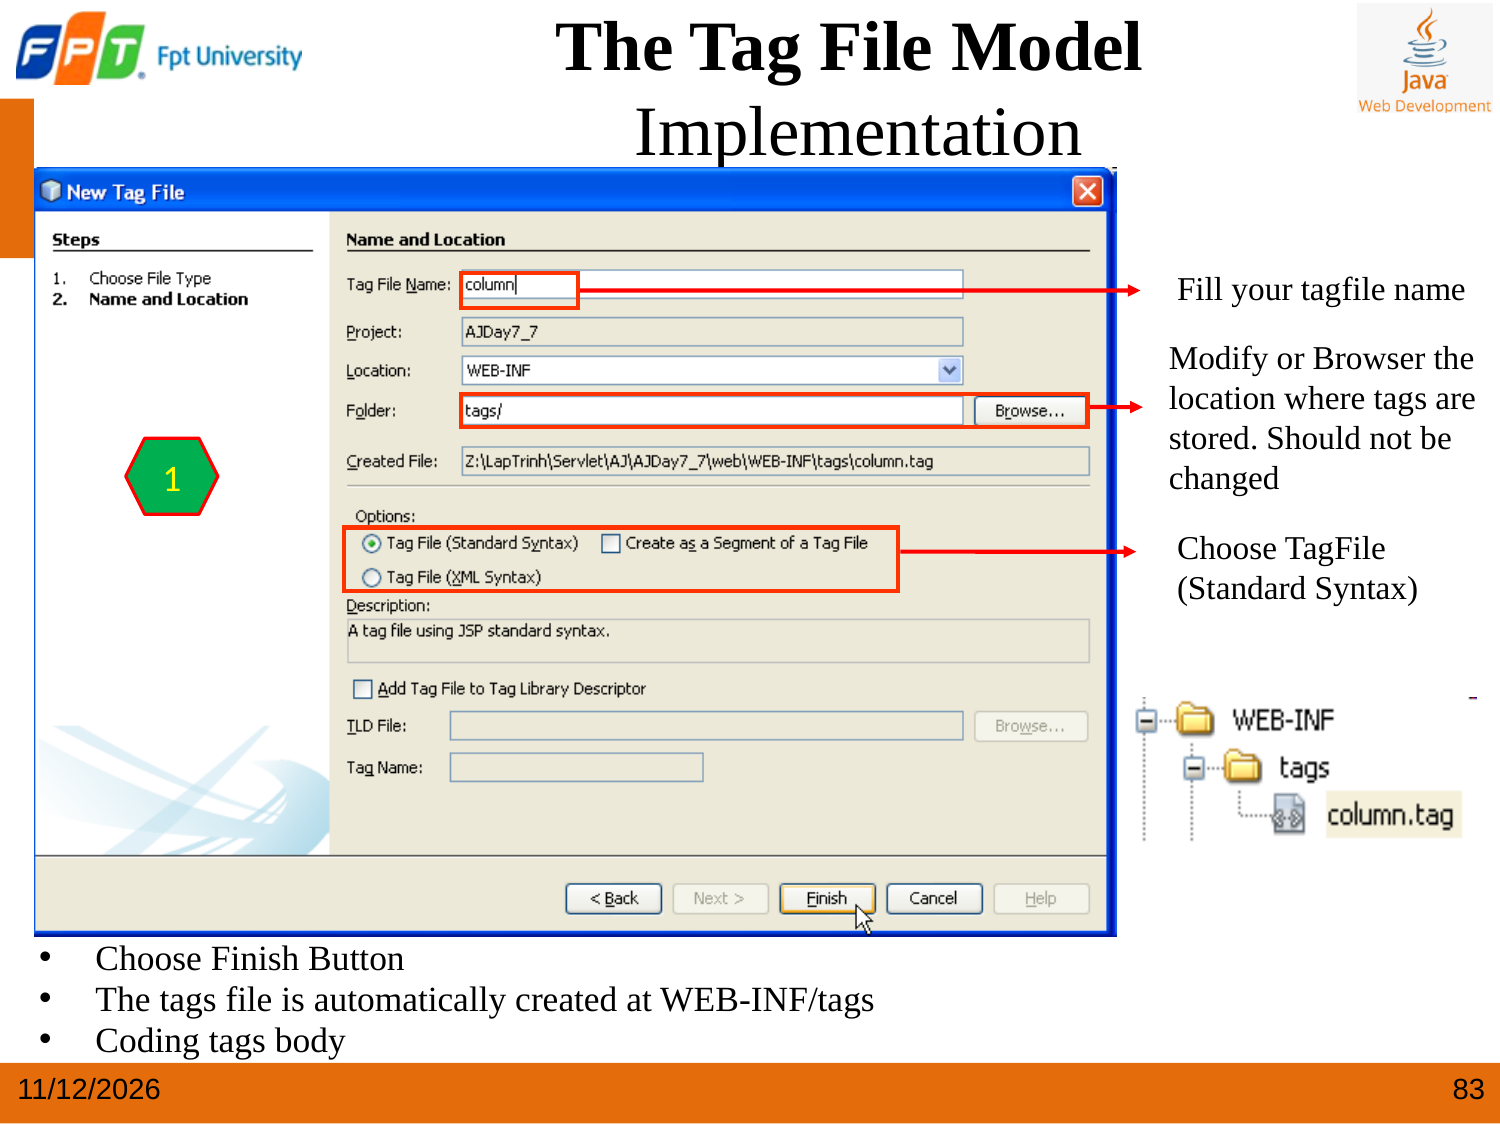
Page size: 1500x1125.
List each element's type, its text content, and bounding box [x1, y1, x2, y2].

title The Tag File Model Implementation [217, 0, 1500, 166]
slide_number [2, 1063, 231, 1123]
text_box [34, 167, 1500, 937]
text_box Choose Finish Button The tags file is automatically created at WEB-INF/tags Coding tags body [24, 935, 910, 1063]
picture [16, 11, 217, 85]
slide_number 83 [1050, 1063, 1500, 1124]
